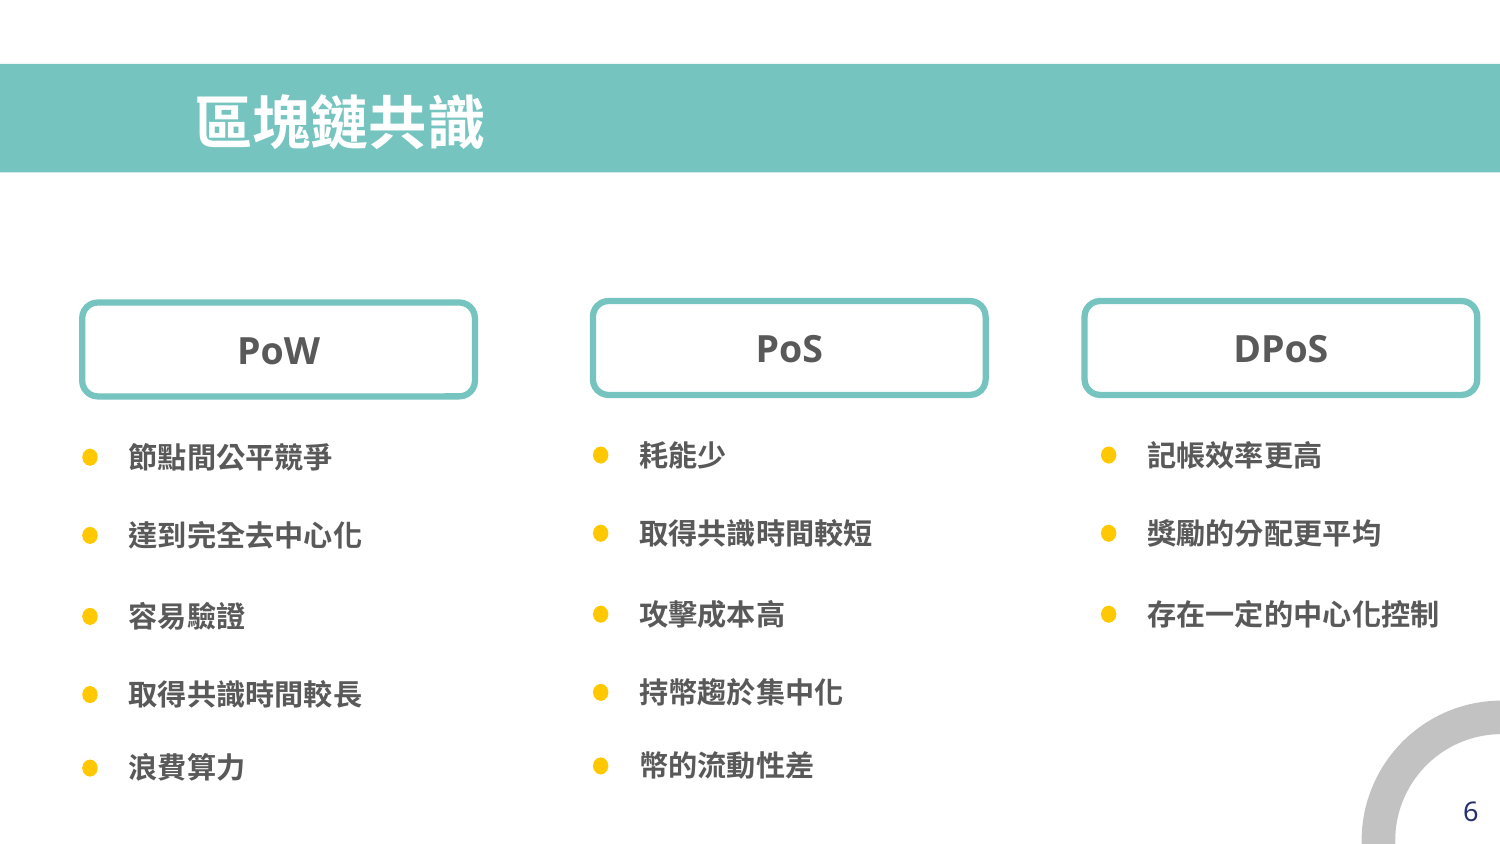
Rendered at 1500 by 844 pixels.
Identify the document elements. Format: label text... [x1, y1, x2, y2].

text_box [1100, 605, 1117, 623]
text_box PoS [592, 301, 986, 395]
text_box DPoS [1084, 301, 1478, 395]
text_box 幣的流動性差 [624, 732, 986, 811]
slide_number 6 [1403, 779, 1494, 844]
text_box [592, 446, 609, 464]
text_box 存在一定的中心化控制 [1132, 580, 1494, 660]
text_box 節點間公平競爭 [113, 424, 475, 502]
text_box [1100, 446, 1117, 464]
text_box 容易驗證 [113, 583, 475, 661]
text_box [1100, 524, 1117, 542]
text_box 取得共識時間較短 [624, 500, 986, 579]
title 區塊鏈共識 [179, 71, 1449, 166]
text_box 耗能少 [624, 421, 986, 500]
text_box 攻擊成本高 [624, 580, 986, 659]
text_box 取得共識時間較長 [113, 661, 475, 734]
text_box [592, 605, 609, 623]
text_box [592, 757, 609, 775]
text_box 達到完全去中心化 [113, 502, 475, 581]
text_box [592, 524, 609, 542]
text_box [82, 759, 98, 777]
text_box [592, 683, 609, 701]
text_box 獎勵的分配更平均 [1132, 500, 1494, 579]
text_box [82, 526, 98, 545]
text_box 記帳效率更高 [1132, 421, 1494, 500]
text_box 浪費算力 [113, 734, 475, 814]
text_box [82, 607, 98, 625]
text_box [82, 448, 98, 466]
text_box [82, 685, 98, 704]
text_box PoW [82, 302, 475, 397]
text_box 持幣趨於集中化 [624, 659, 986, 732]
